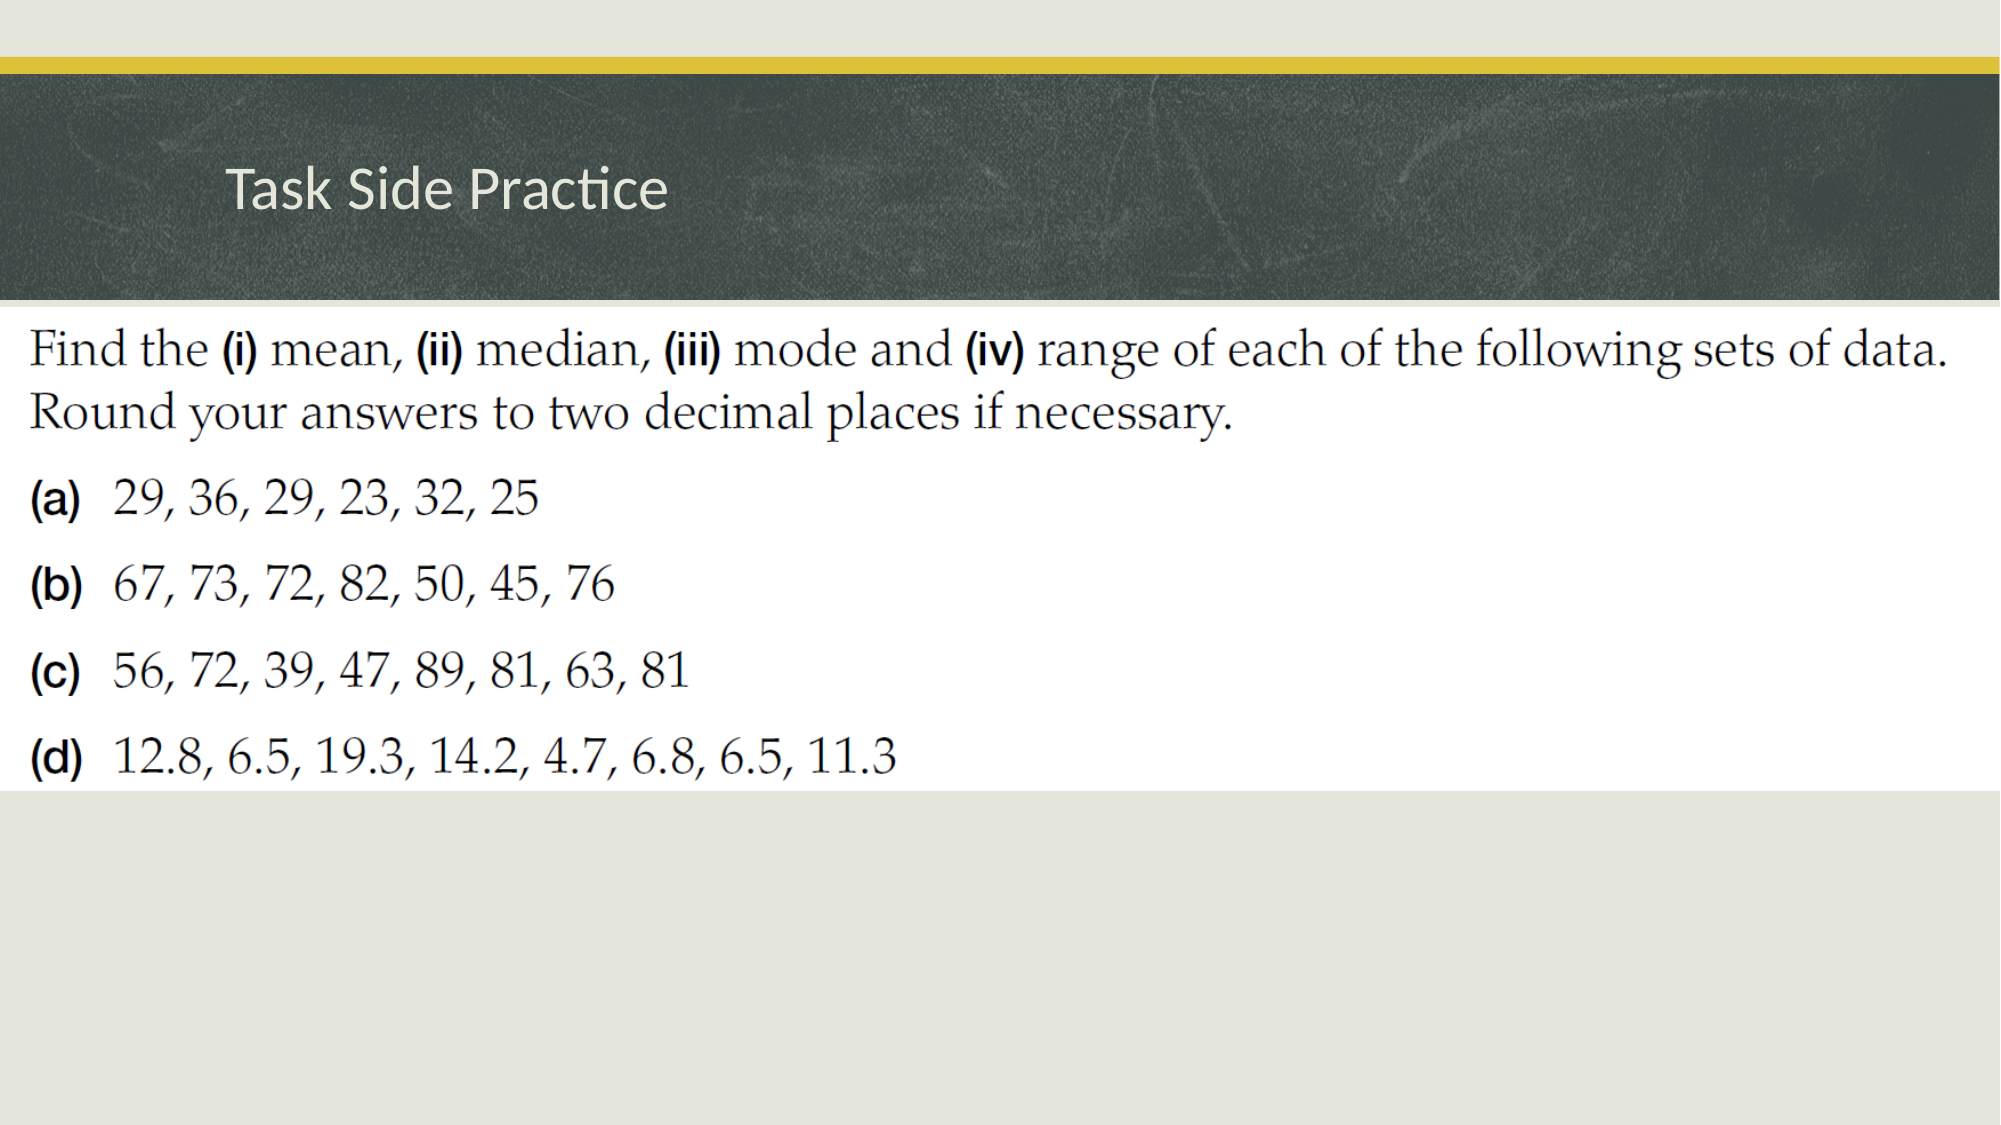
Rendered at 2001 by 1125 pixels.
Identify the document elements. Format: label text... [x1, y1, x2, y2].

picture [0, 307, 2000, 791]
title Task Side Practice [210, 76, 1790, 300]
picture [0, 74, 2000, 300]
